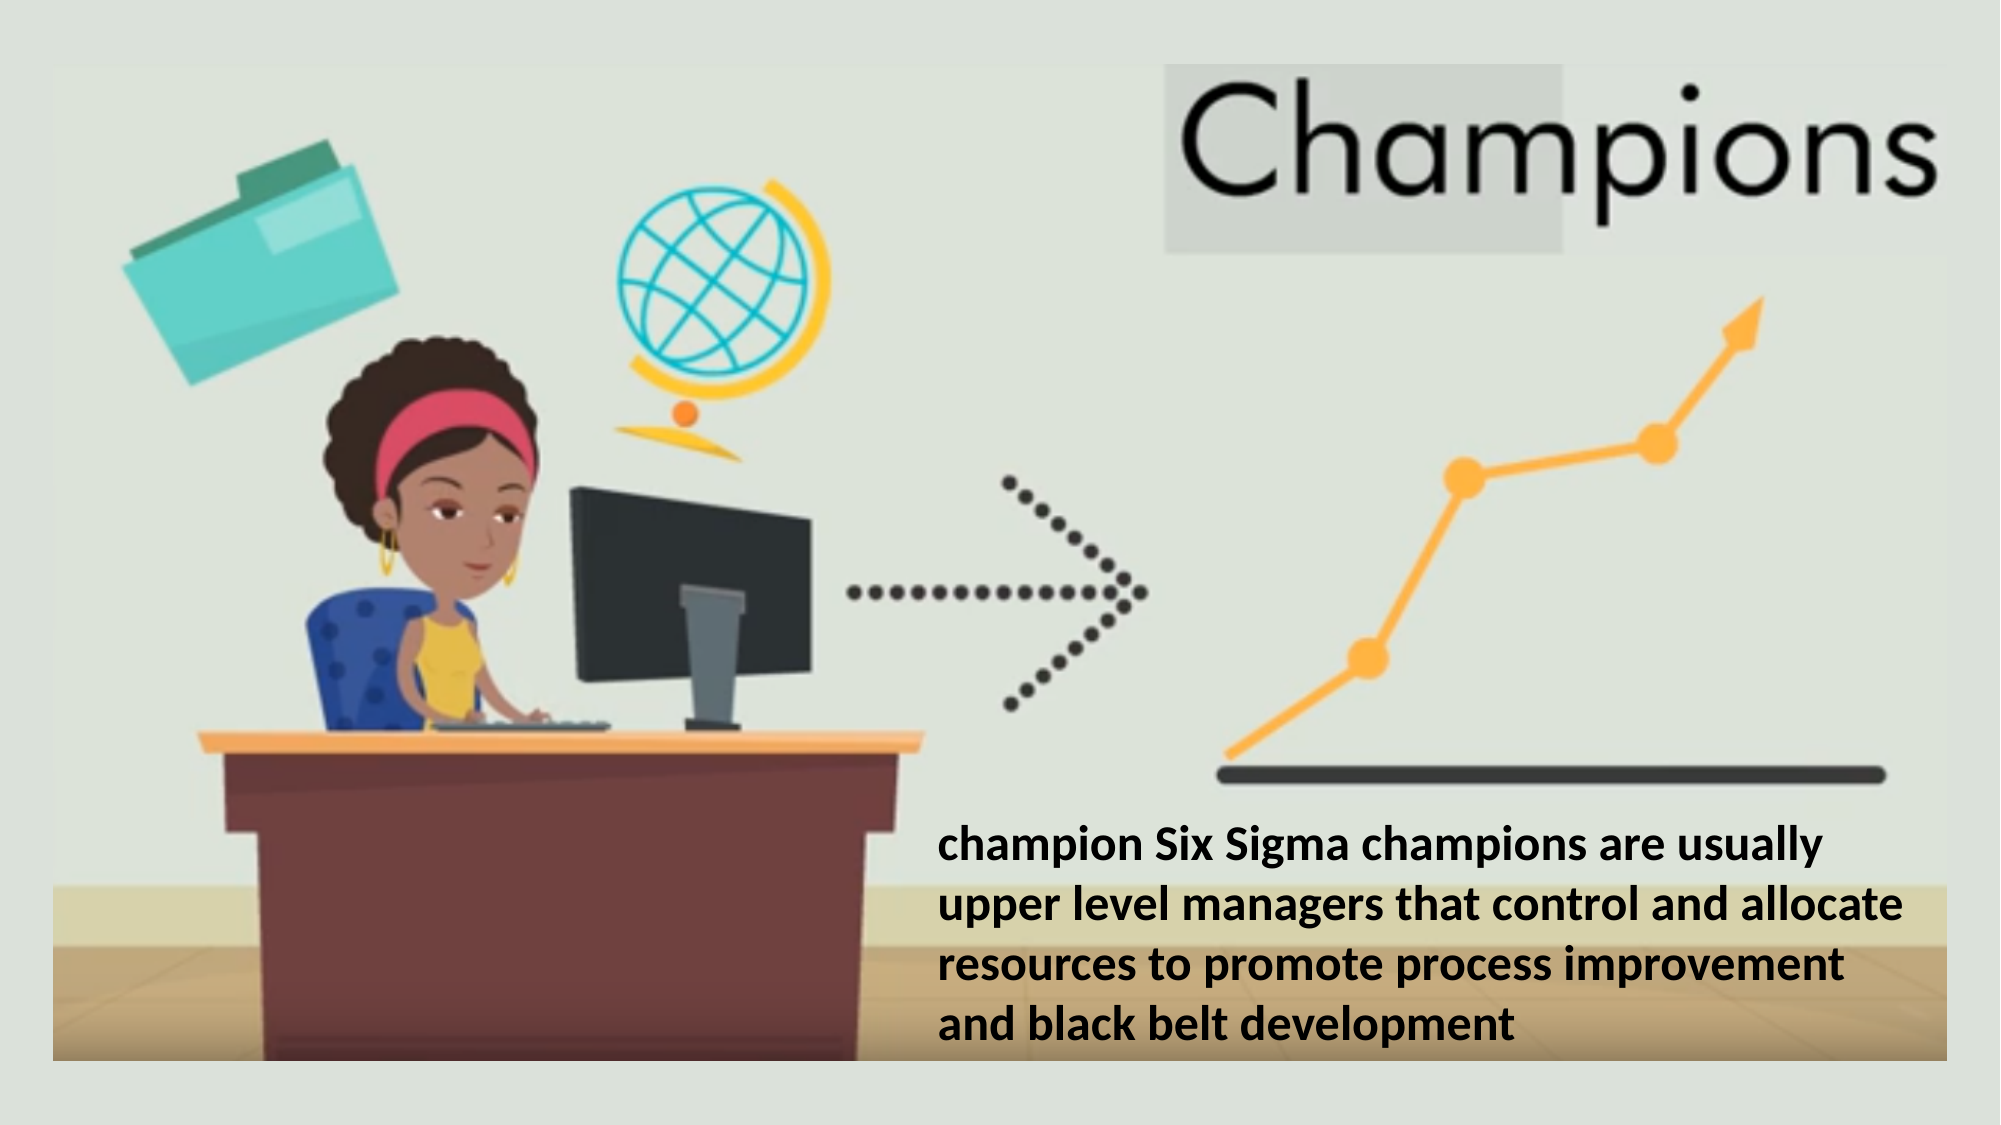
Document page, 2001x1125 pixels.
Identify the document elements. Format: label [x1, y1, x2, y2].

picture [53, 63, 1947, 1061]
